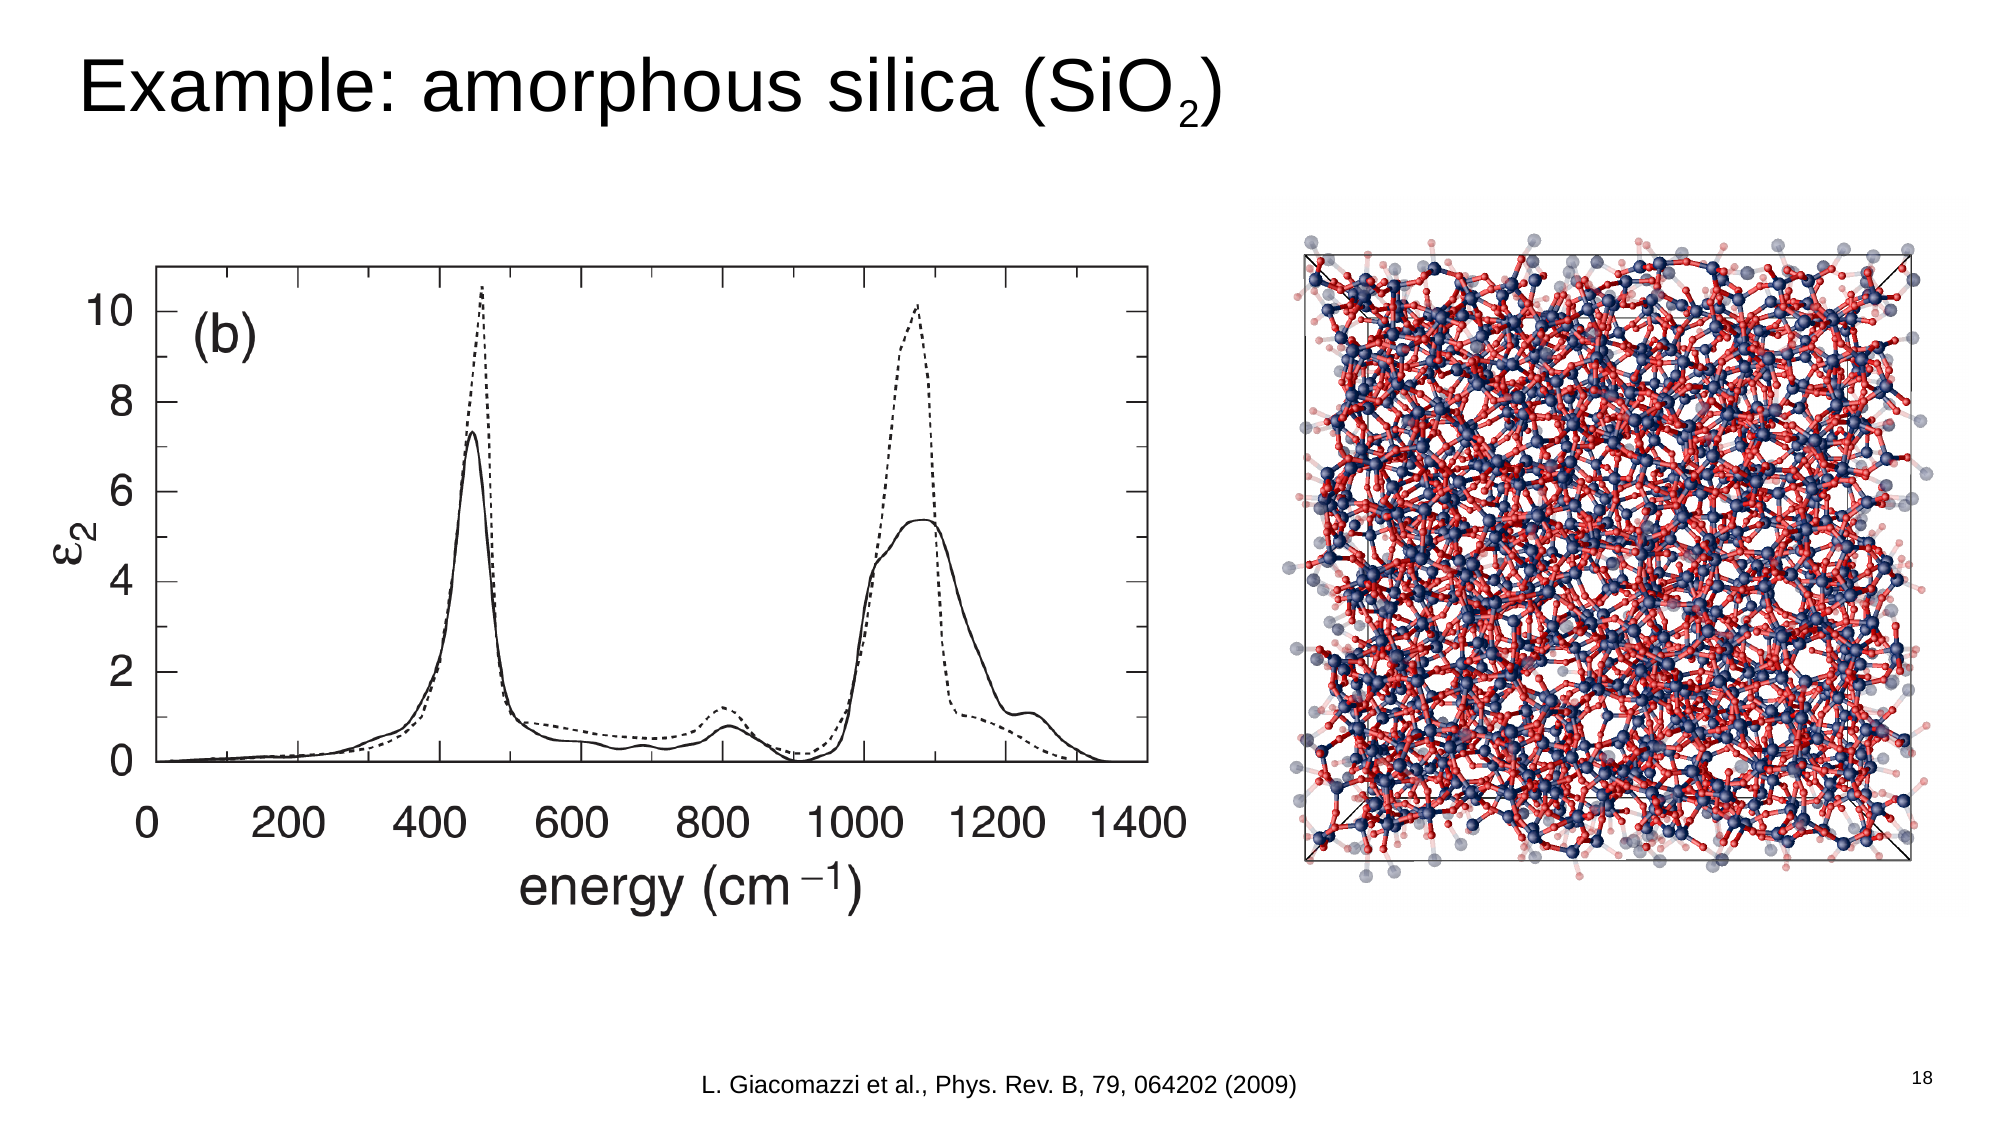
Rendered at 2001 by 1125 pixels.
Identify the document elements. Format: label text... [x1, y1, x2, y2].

text_box L. Giacomazzi et al., Phys. Rev. B, 79, 064202 (2009) [109, 1061, 1891, 1106]
title Example: amorphous silica (SiO2) [78, 39, 1861, 137]
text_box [0, 243, 1284, 929]
picture [1248, 196, 1969, 917]
